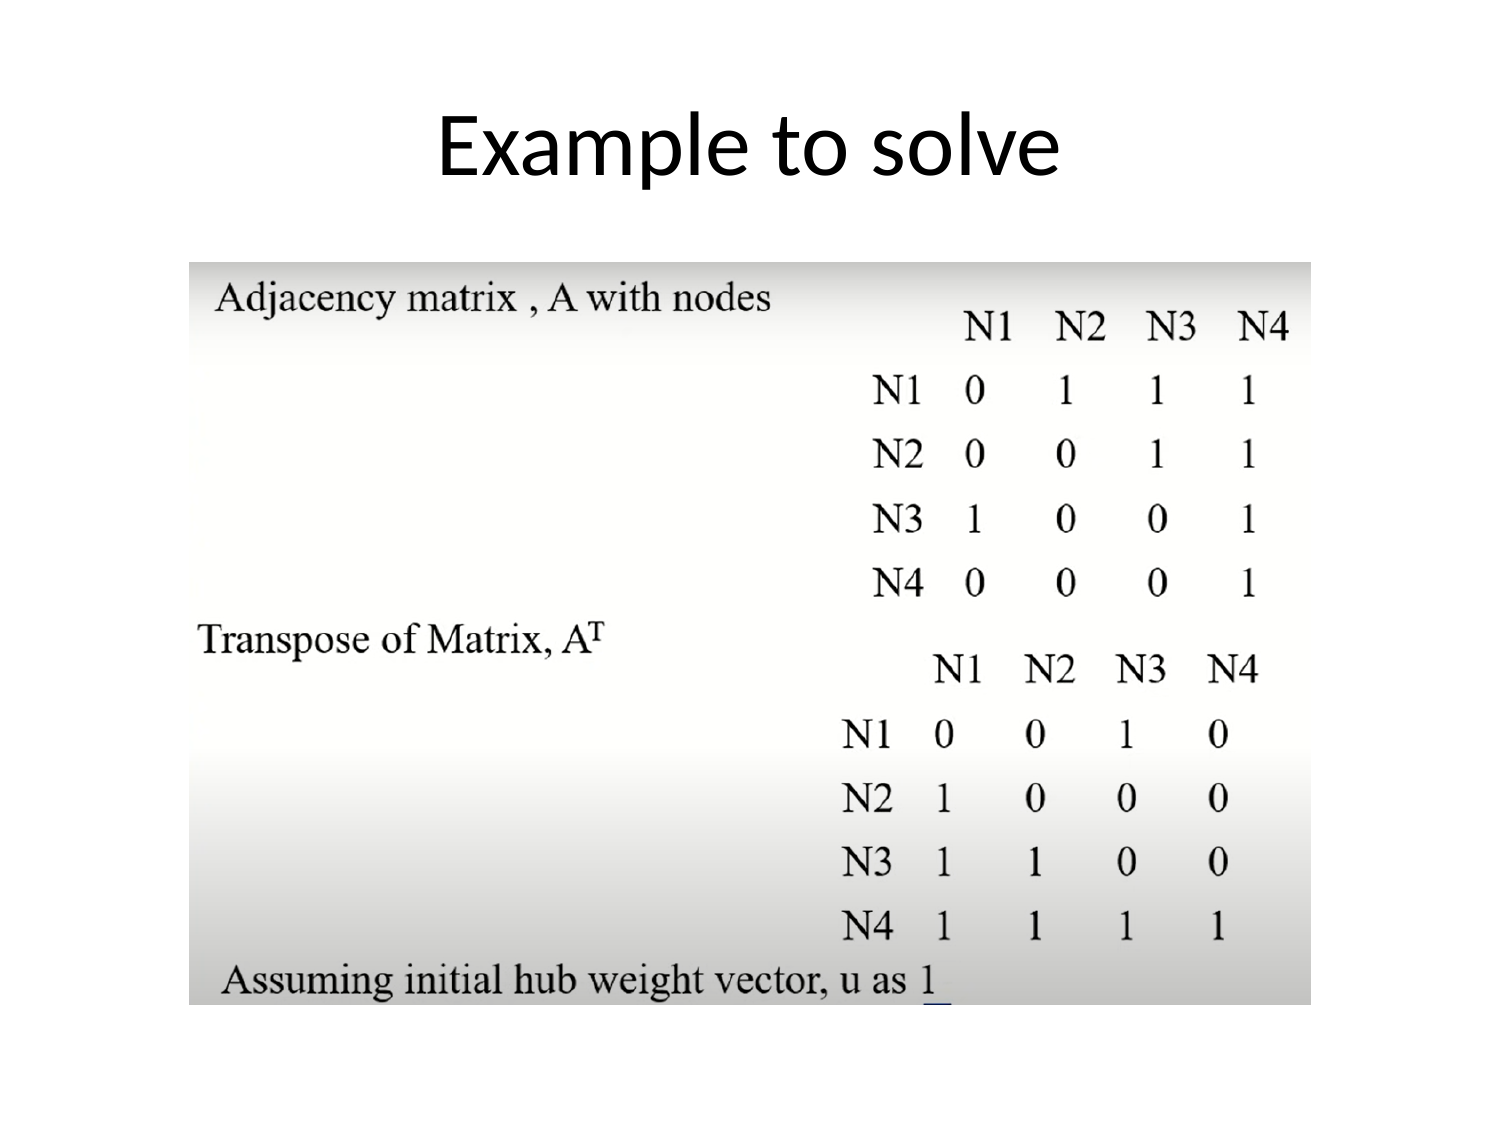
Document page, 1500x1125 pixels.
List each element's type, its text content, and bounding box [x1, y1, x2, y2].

title Example to solve [75, 45, 1425, 233]
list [189, 262, 1311, 1006]
